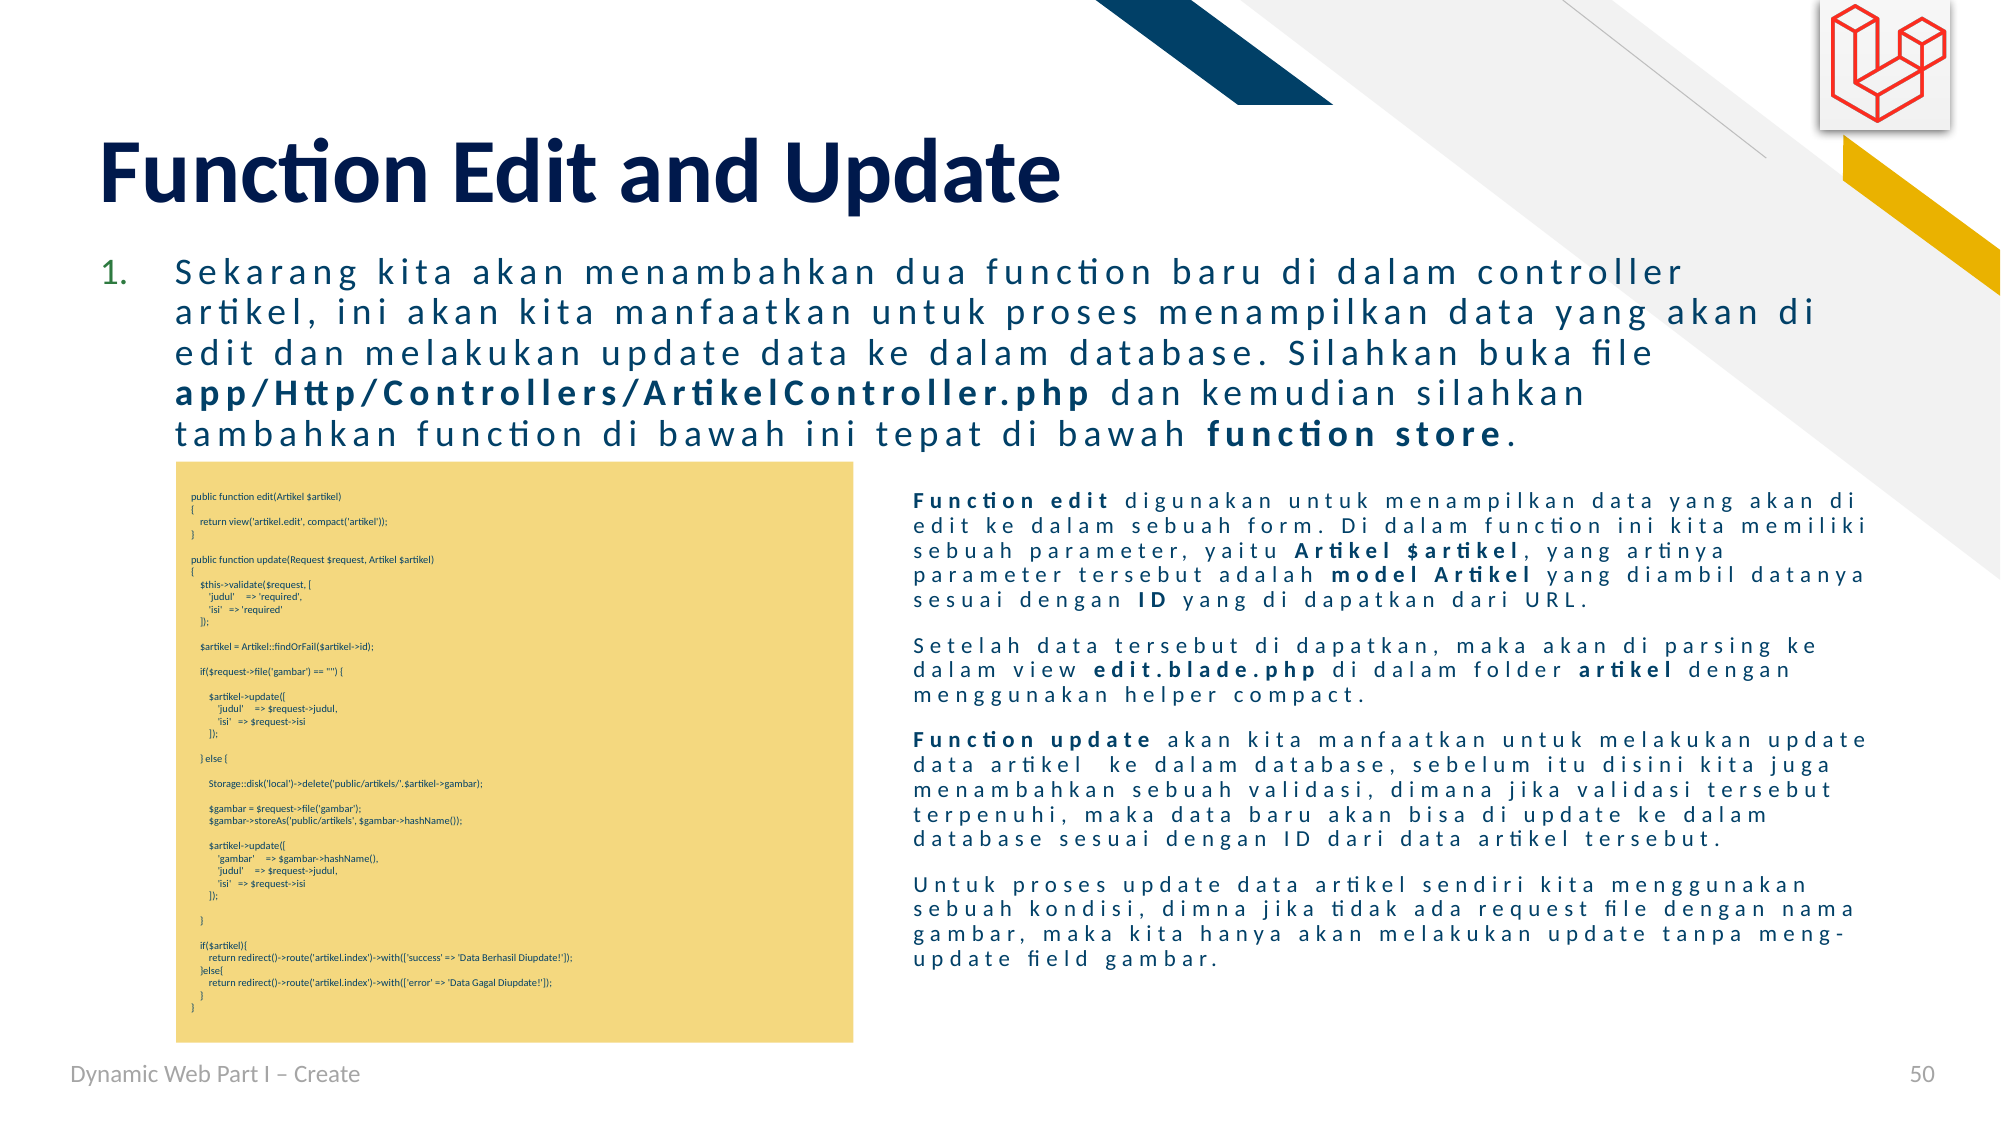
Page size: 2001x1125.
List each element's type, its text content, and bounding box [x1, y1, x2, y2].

text_box Sekarang kita akan menambahkan dua function baru di dalam controller artikel, ini akan kita manfaatkan untuk proses menampilkan data yang akan di edit dan melakukan update data ke dalam database. Silahkan buka file app/Http/Controllers/ArtikelController.php dan kemudian silahkan tambahkan function di bawah ini tepat di bawah function store. [85, 244, 1849, 483]
title Function Edit and Update [85, 34, 1453, 223]
slide_number 50 [1828, 1042, 1950, 1103]
text_box Function edit digunakan untuk menampilkan data yang akan di edit ke dalam sebuah form. Di dalam function ini kita memiliki sebuah parameter, yaitu Artikel $artikel, yang artinya parameter tersebut adalah model Artikel yang diambil datanya sesuai dengan ID yang di dapatkan dari URL. Setelah data tersebut di dapatkan, maka akan di parsing ke dalam view edit.blade.php di dalam folder artikel dengan menggunakan helper compact. Function update akan kita manfaatkan untuk melakukan update data artikel ke dalam database, sebelum itu disini kita juga menambahkan sebuah validasi, dimana jika validasi tersebut terpenuhi, maka data baru akan bisa di update ke dalam database sesuai dengan ID dari data artikel tersebut. Untuk proses update data artikel sendiri kita menggunakan sebuah kondisi, dimna jika tidak ada request file dengan nama gambar, maka kita hanya akan melakukan update tanpa meng-update field gambar. [898, 481, 1909, 1043]
footer Dynamic Web Part I – Create [55, 1042, 731, 1103]
text_box public function edit(Artikel $artikel) { return view('artikel.edit', compact('artikel')); } public function update(Request $request, Artikel $artikel) { $this->validate($request, [ 'judul' => 'required', 'isi' => 'required' ]); $artikel = Artikel::findOrFail($artikel->id); if($request->file('gambar') == "") { $artikel->update([ 'judul' => $request->judul, 'isi' => $request->isi ]); } else { Storage::disk('local')->delete('public/artikels/'.$artikel->gambar); $gambar = $request->file('gambar'); $gambar->storeAs('public/artikels', $gambar->hashName()); $artikel->update([ 'gambar' => $gambar->hashName(), 'judul' => $request->judul, 'isi' => $request->isi ]); } if($artikel){ return redirect()->route('artikel.index')->with(['success' => 'Data Berhasil Diupdate!']); }else{ return redirect()->route('artikel.index')->with(['error' => 'Data Gagal Diupdate!']); } } [176, 461, 854, 1043]
text_box [1820, 0, 1950, 130]
picture [1831, 4, 1947, 125]
